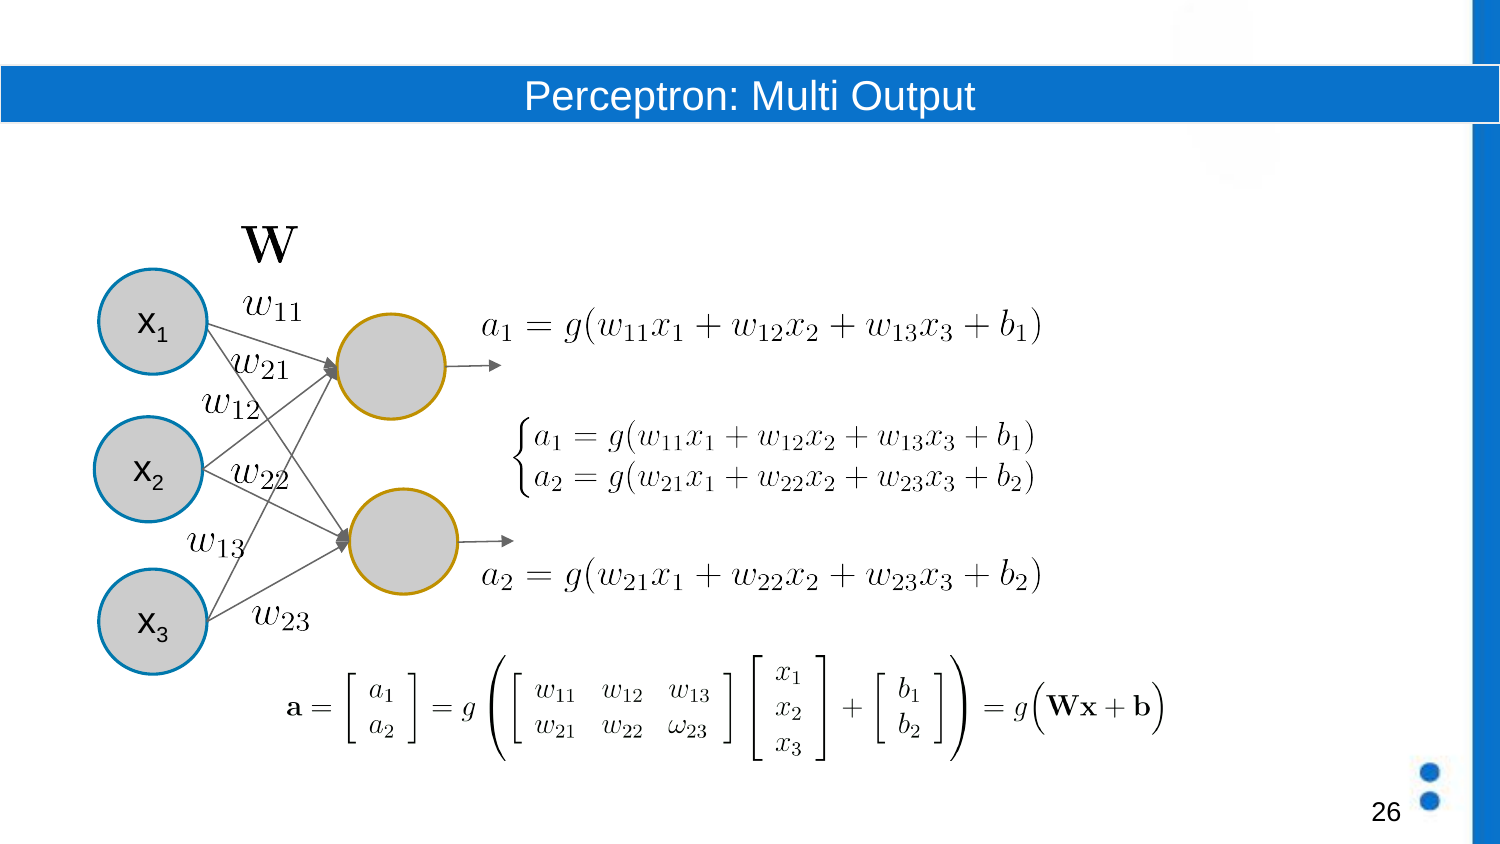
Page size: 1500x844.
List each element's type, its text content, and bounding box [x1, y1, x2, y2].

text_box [206, 366, 338, 622]
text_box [338, 321, 350, 542]
slide_number ‹#› [1326, 779, 1417, 844]
text_box [354, 314, 446, 420]
picture [0, 0, 1500, 65]
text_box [202, 321, 338, 365]
text_box x3 [98, 569, 207, 675]
text_box [355, 489, 458, 595]
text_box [343, 549, 350, 622]
text_box Perceptron: Multi Output [0, 65, 1500, 123]
text_box x1 [98, 269, 207, 375]
text_box [355, 493, 581, 601]
text_box x2 [94, 416, 196, 522]
picture [0, 123, 1500, 844]
